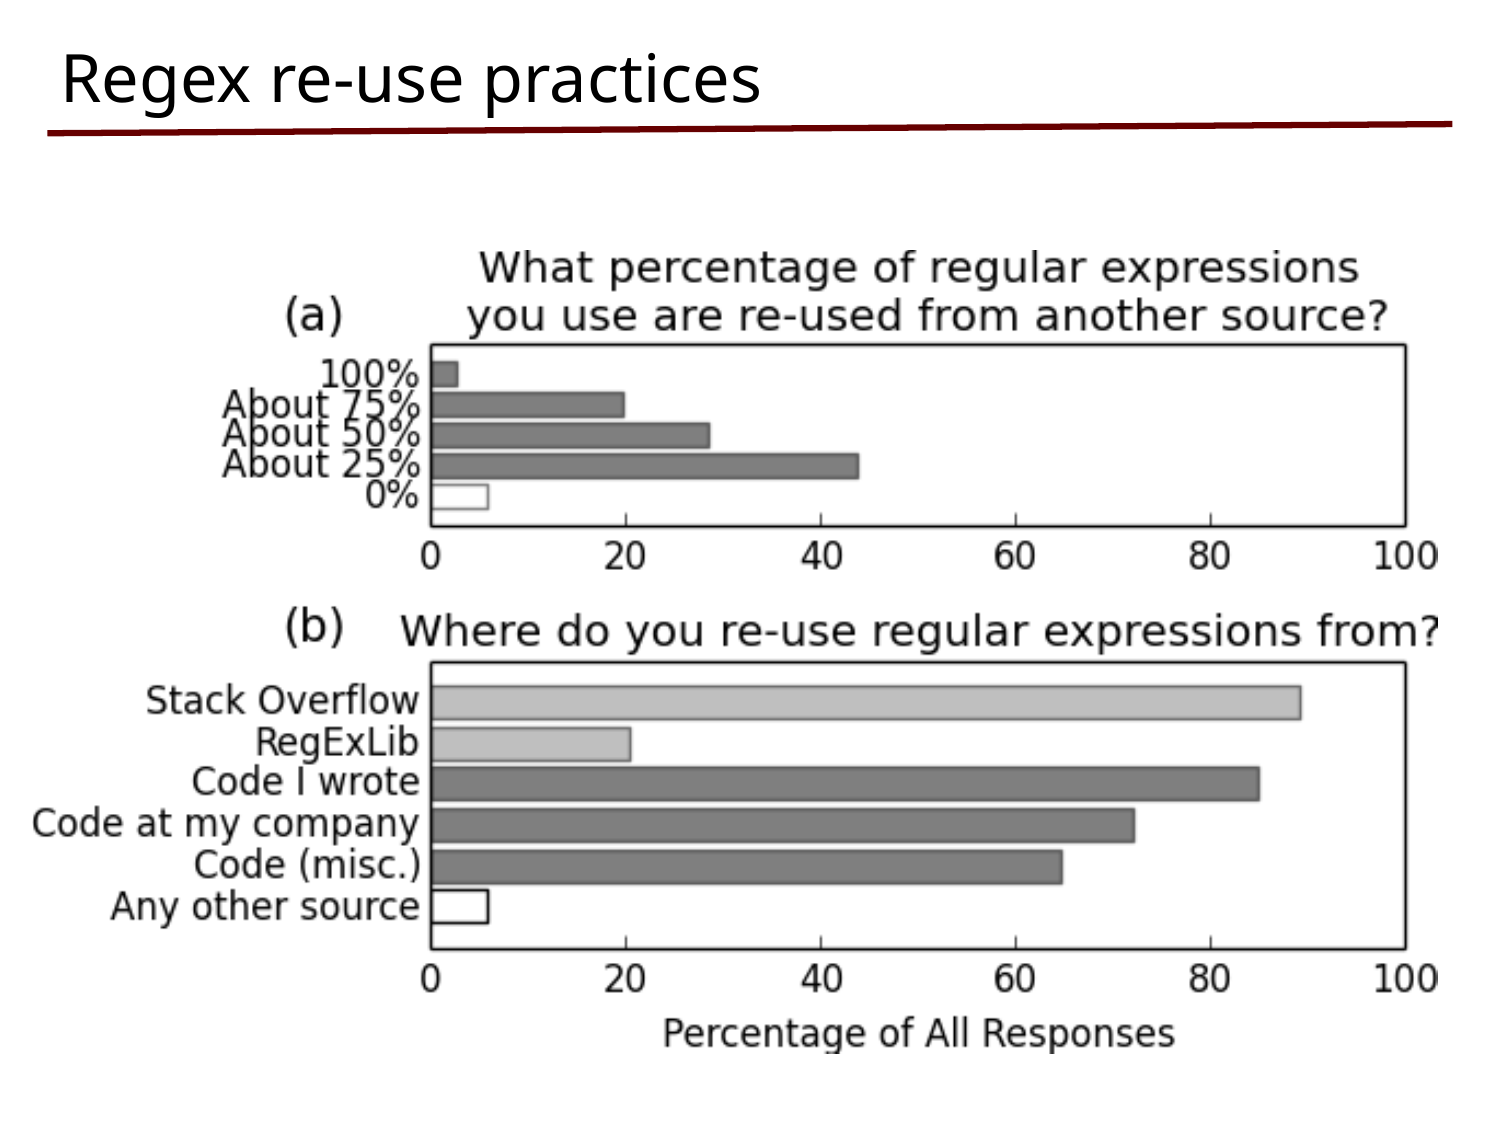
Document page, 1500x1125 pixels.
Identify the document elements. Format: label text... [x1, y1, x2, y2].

picture [31, 249, 1438, 1054]
title Regex re-use practices [45, 19, 1366, 125]
